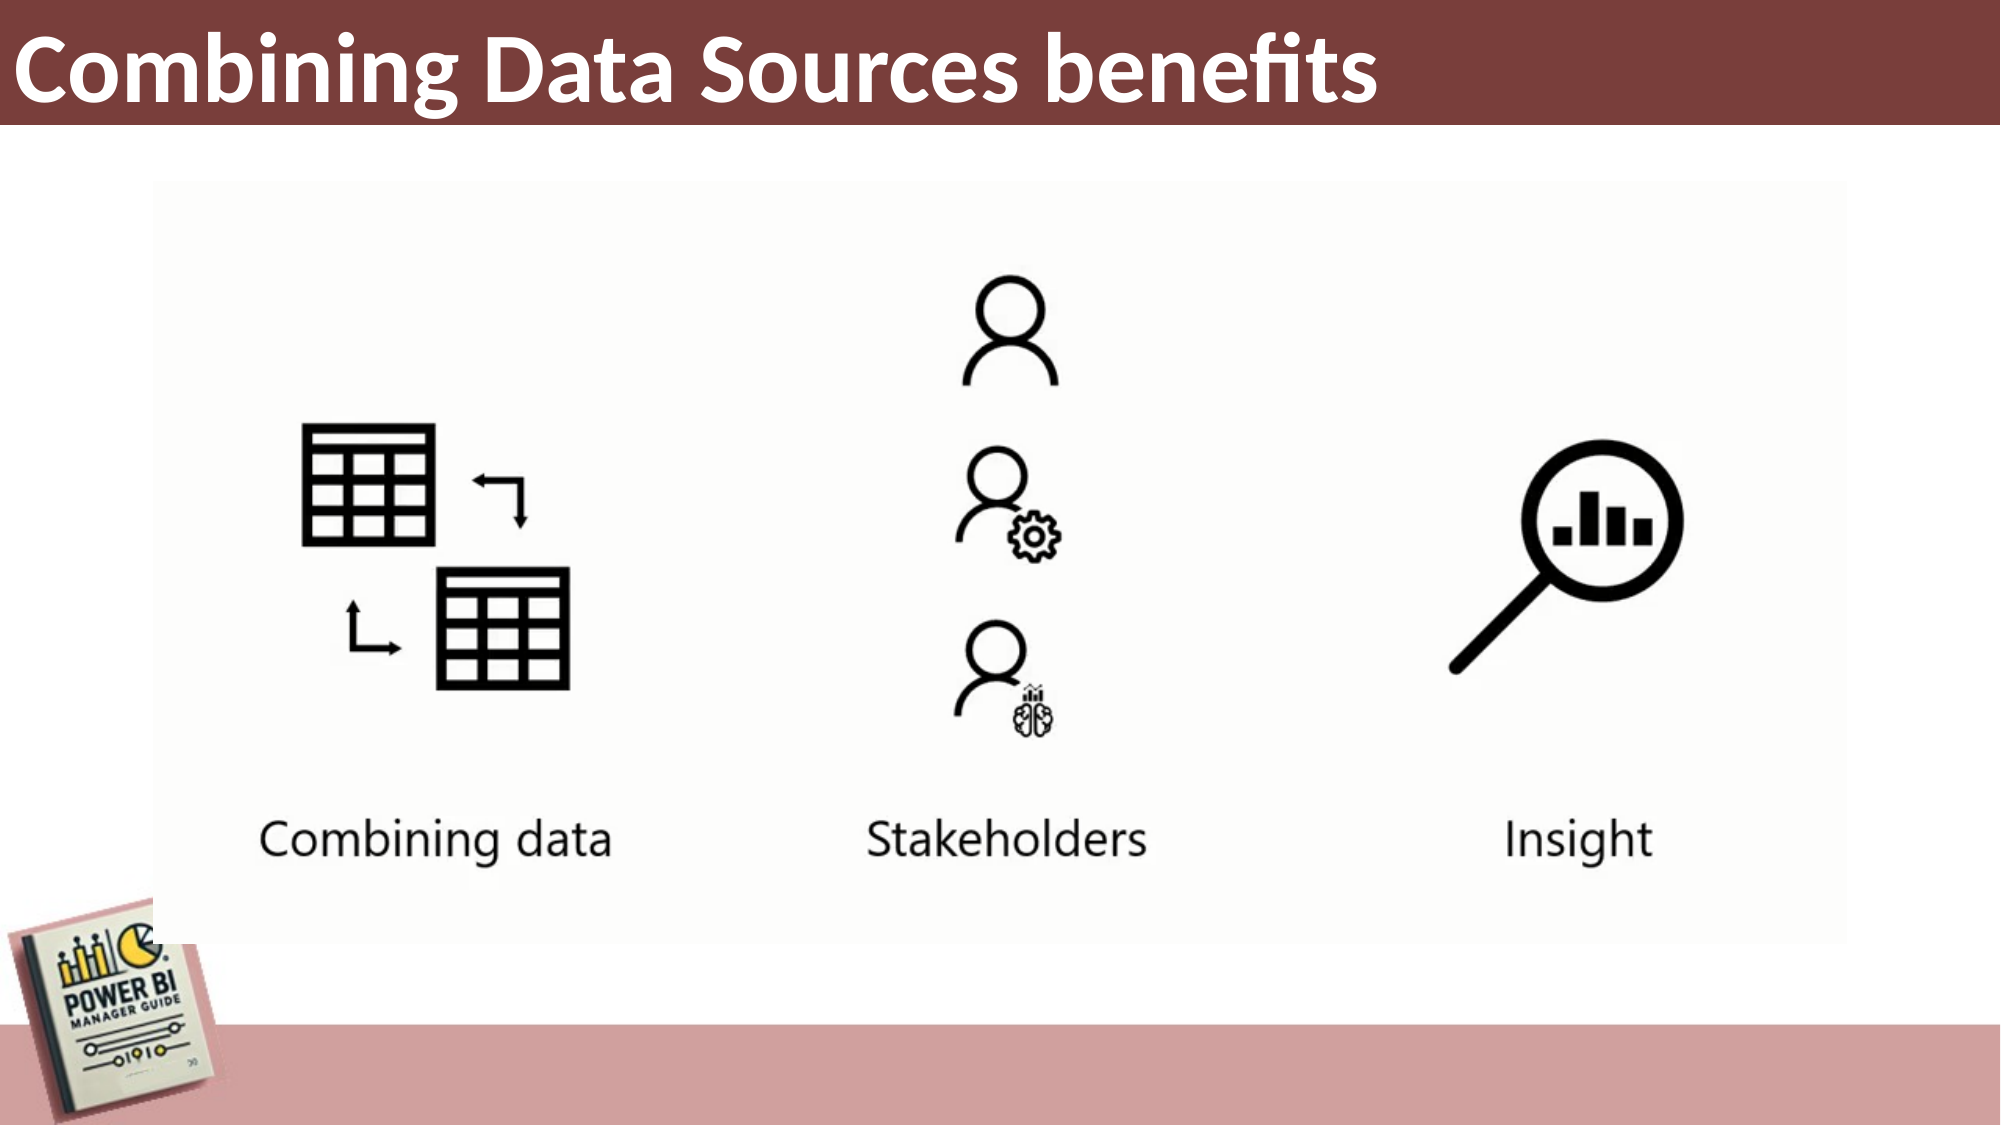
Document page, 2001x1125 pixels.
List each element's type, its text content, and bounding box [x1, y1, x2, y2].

text_box Combining Data Sources benefits [0, 0, 2000, 126]
picture [0, 0, 2001, 1125]
